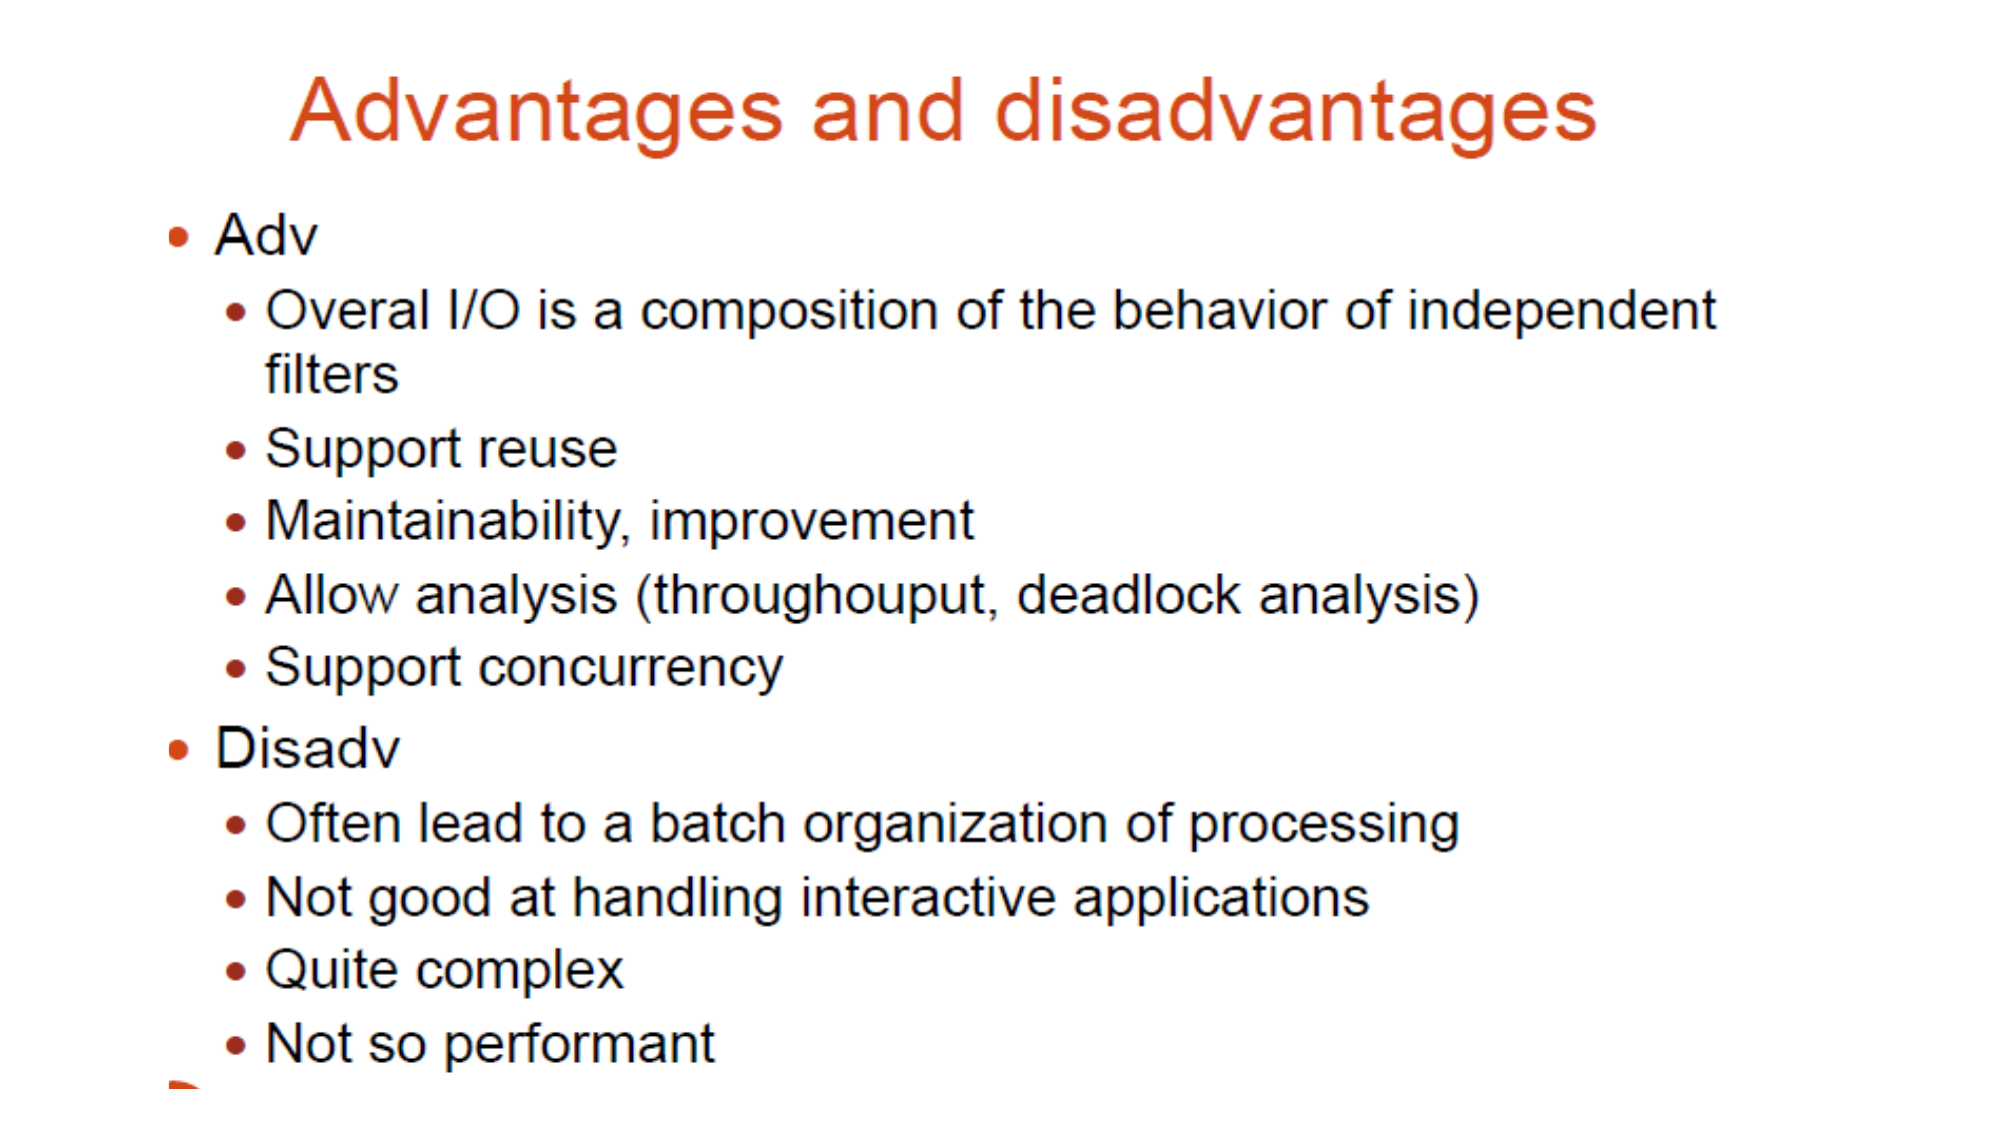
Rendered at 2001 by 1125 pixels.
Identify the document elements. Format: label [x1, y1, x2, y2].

picture [168, 61, 1737, 1089]
